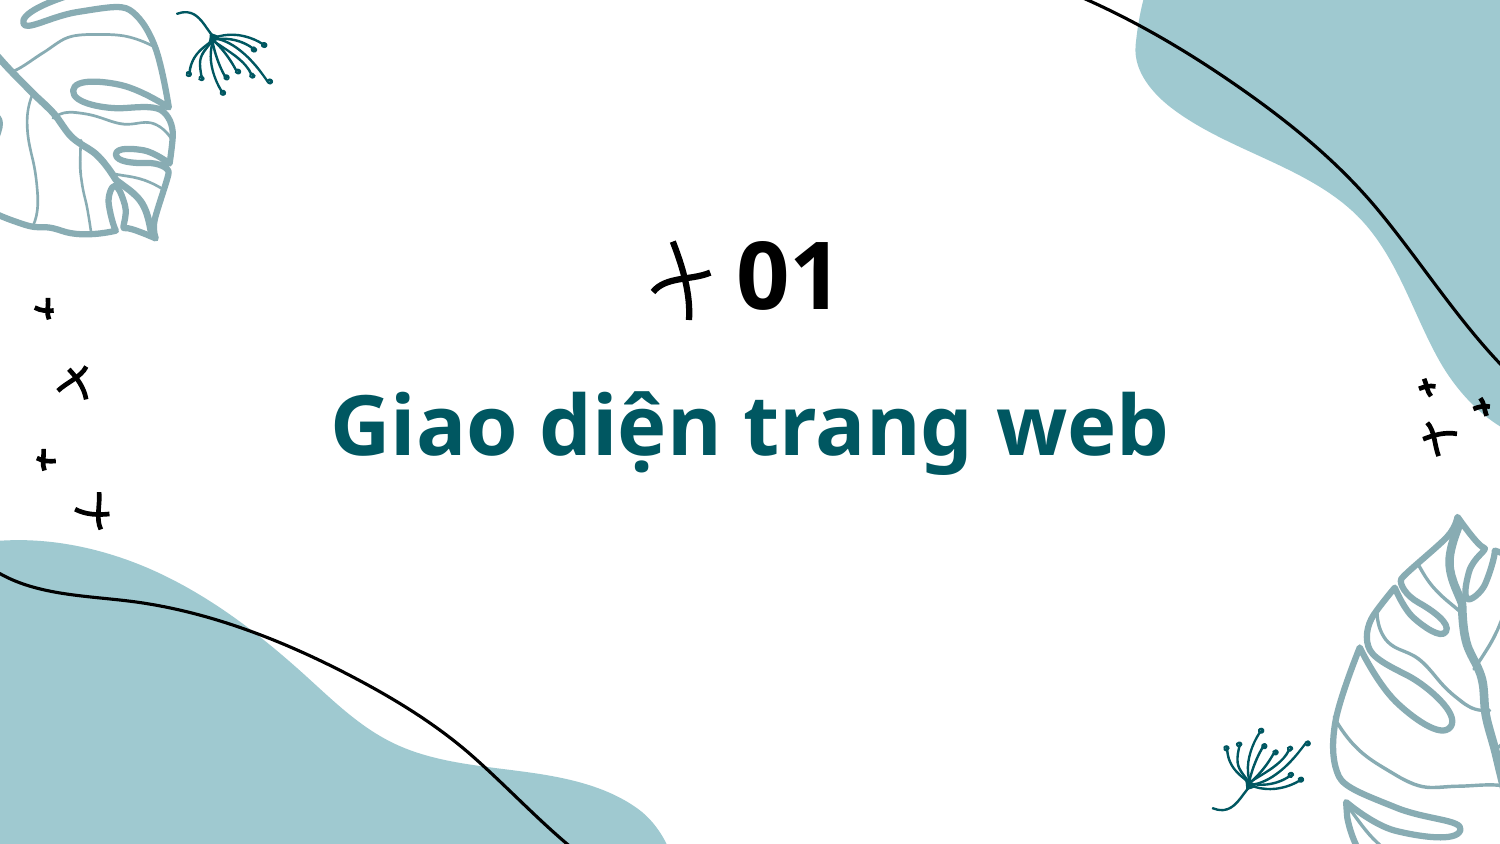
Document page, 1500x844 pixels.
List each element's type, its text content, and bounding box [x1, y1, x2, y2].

title Giao diện trang web [118, 352, 1382, 491]
title 01 [720, 218, 952, 344]
